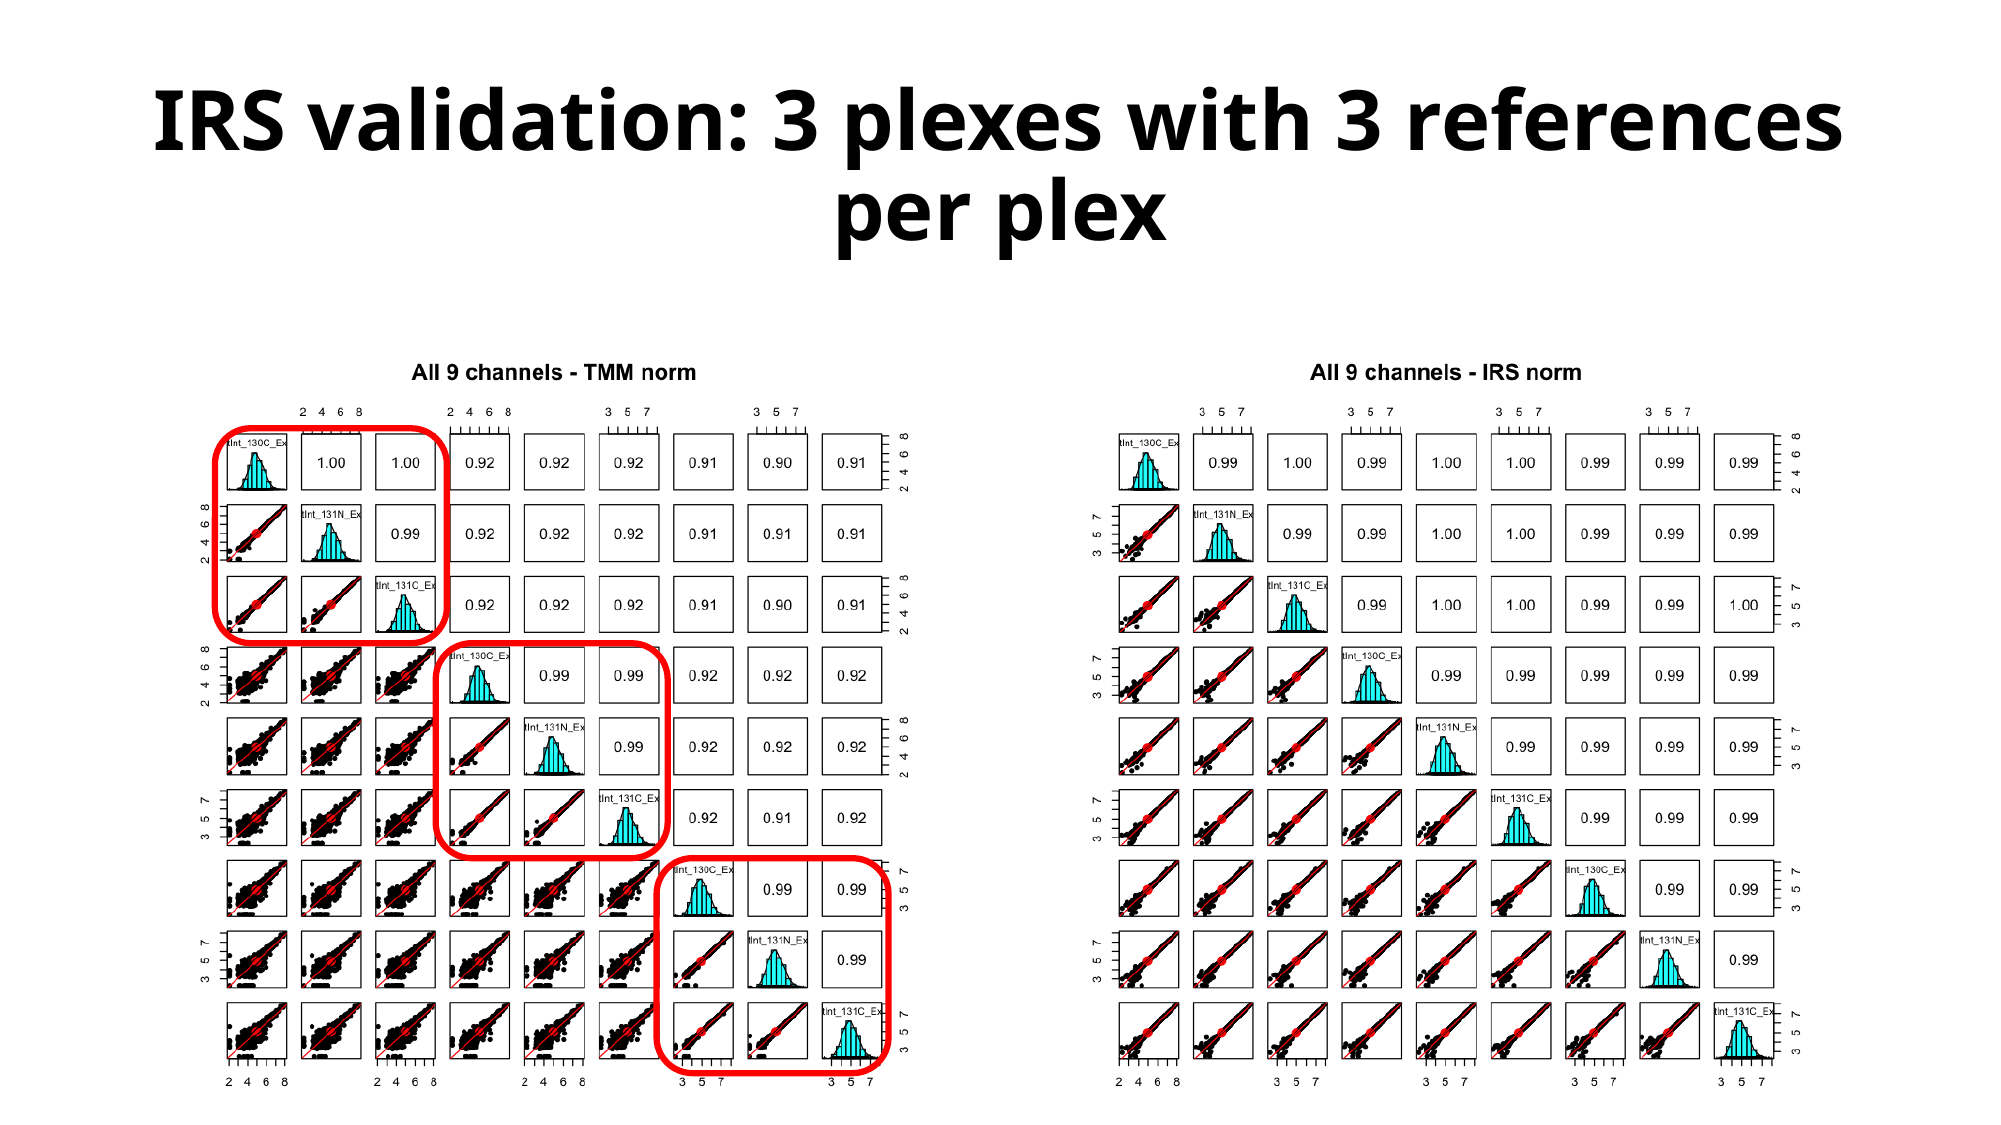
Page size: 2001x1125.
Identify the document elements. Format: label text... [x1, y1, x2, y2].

picture [160, 337, 948, 1125]
title IRS validation: 3 plexes with 3 references per plex [137, 59, 1863, 278]
picture [1052, 337, 1840, 1125]
